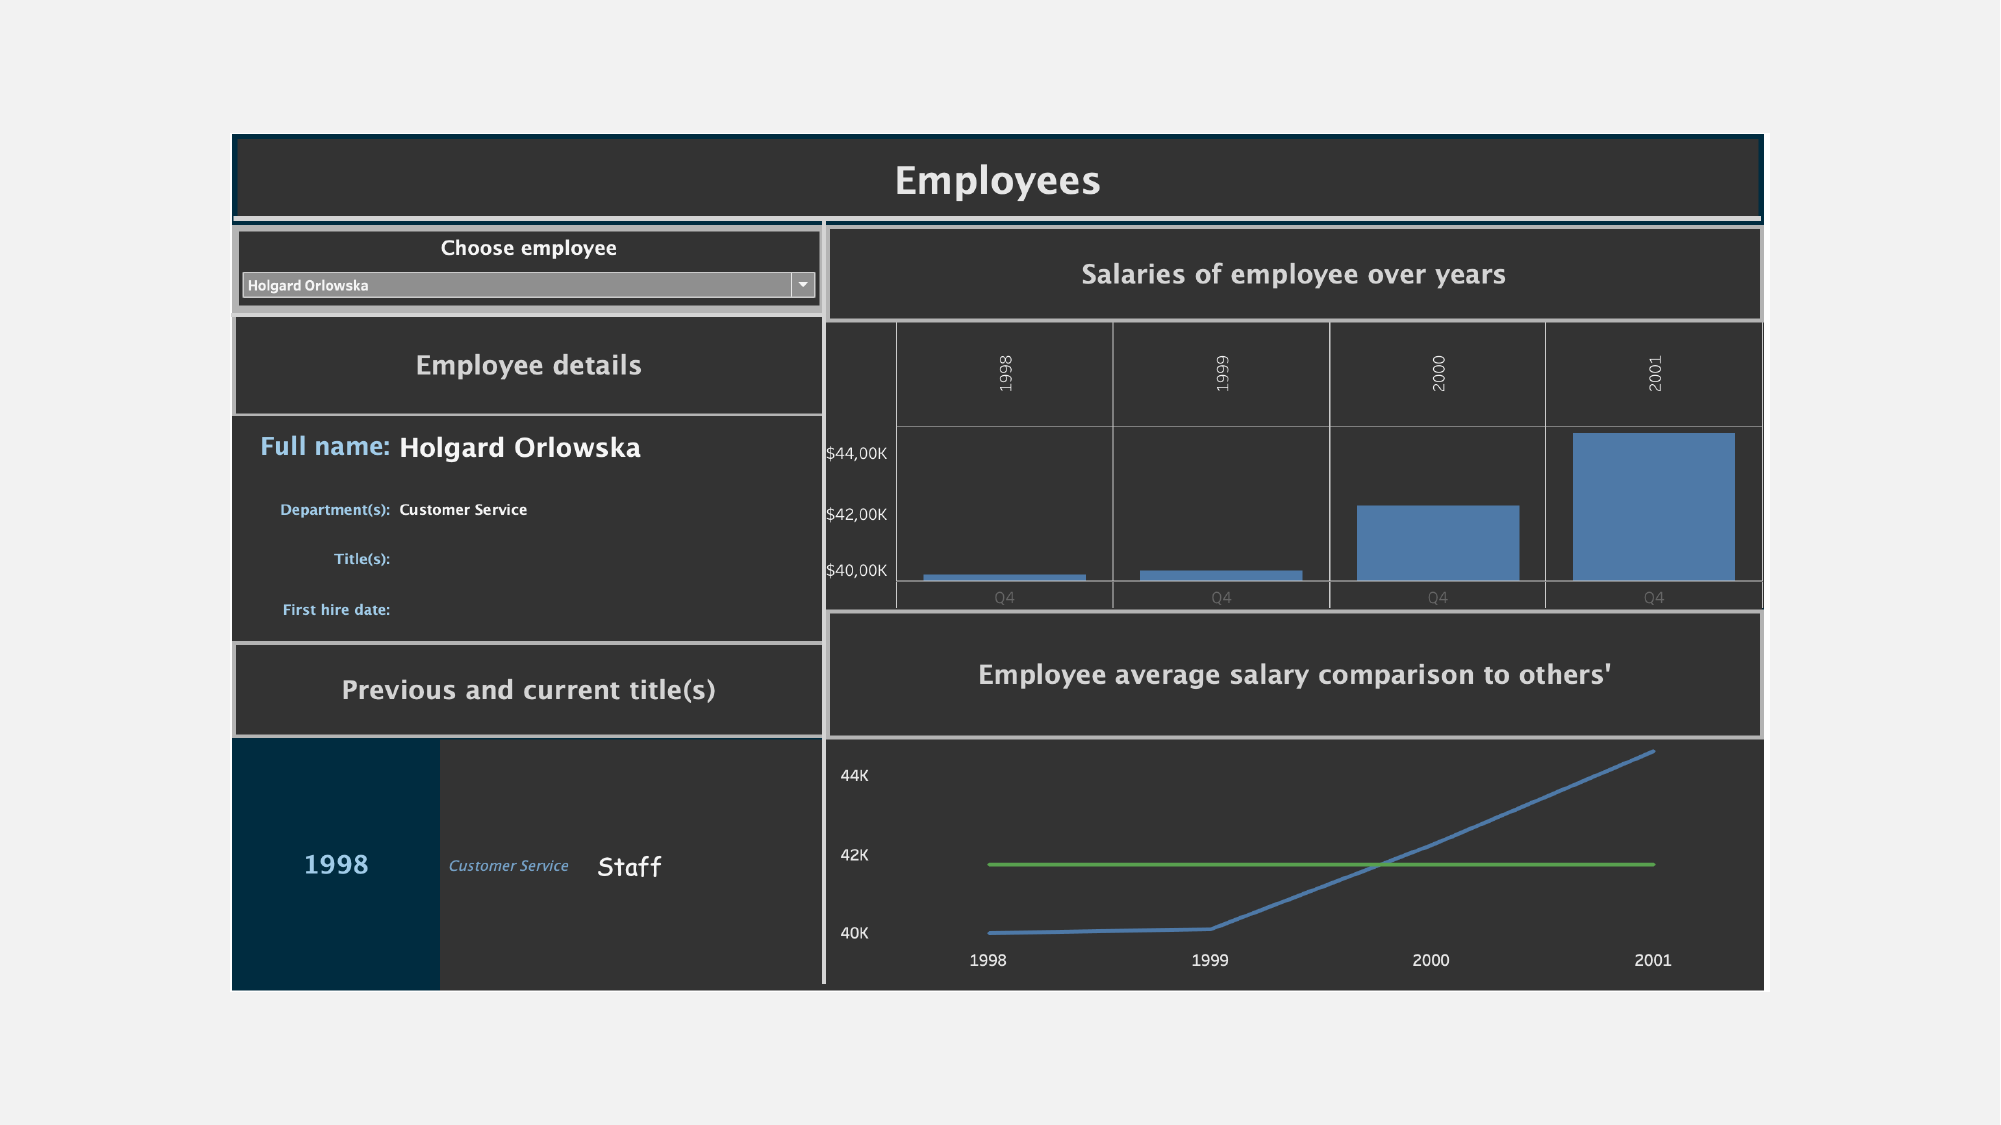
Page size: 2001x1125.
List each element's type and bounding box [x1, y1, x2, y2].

list [230, 133, 1770, 992]
